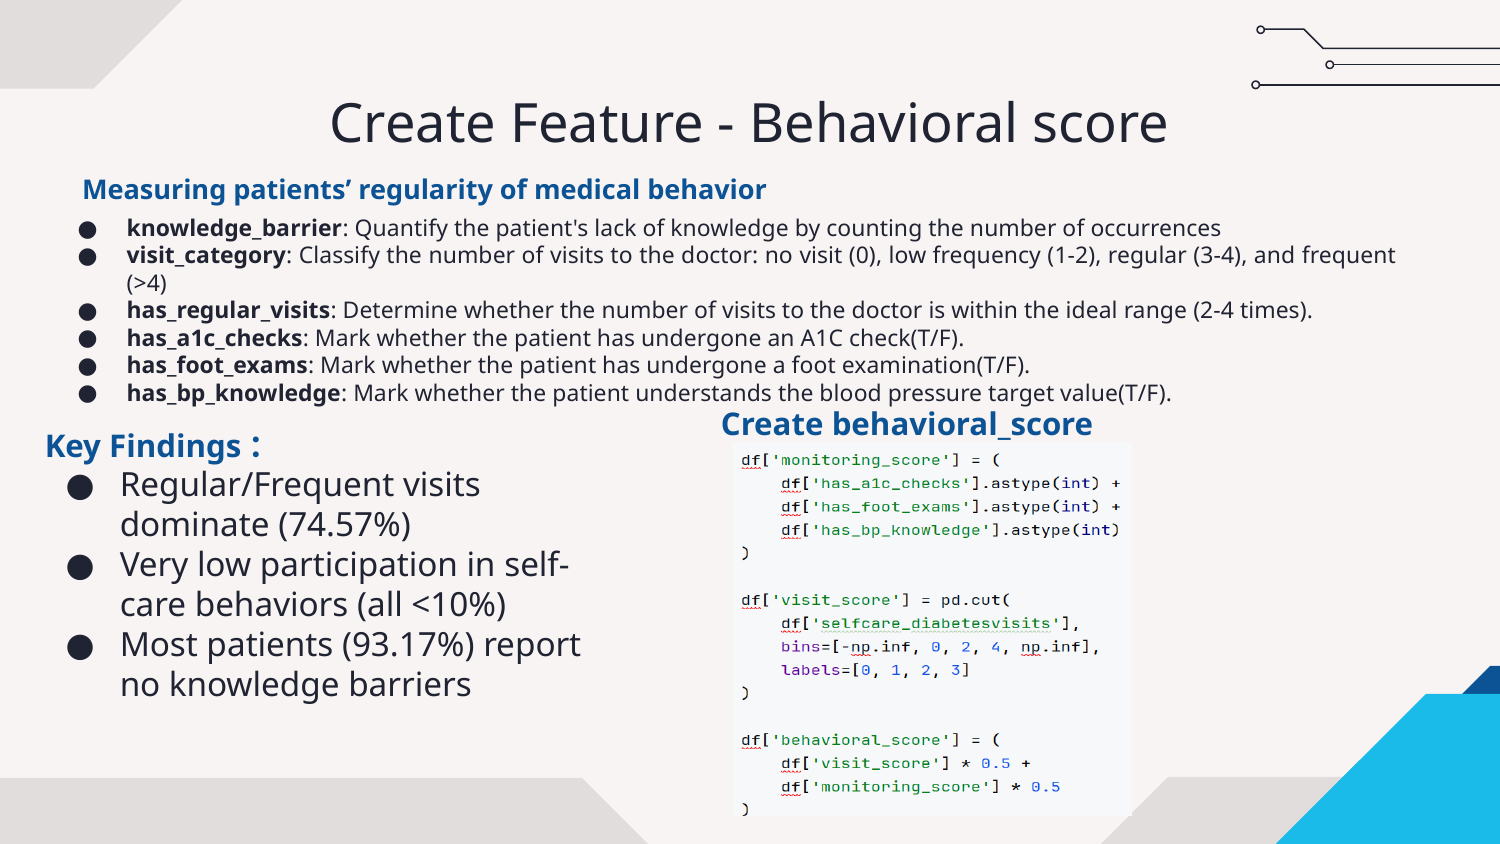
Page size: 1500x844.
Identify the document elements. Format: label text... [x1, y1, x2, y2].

text_box Measuring patients’ regularity of medical behavior [67, 157, 1202, 218]
text_box Create behavioral_score [705, 389, 1150, 443]
text_box Key Findings： Regular/Frequent visits dominate (74.57%) Very low participation in self-care behaviors (all <10%) Most patients (93.17%) report no knowledge barriers [29, 411, 620, 821]
text_box knowledge_barrier: Quantify the patient's lack of knowledge by counting the number of occurrences visit_category: Classify the number of visits to the doctor: no visit (0), low frequency (1-2), regular (3-4), and frequent (>4) has_regular_visits: Determine whether the number of visits to the doctor is within the ideal range (2-4 times). has_a1c_checks: Mark whether the patient has undergone an A1C check(T/F). has_foot_exams: Mark whether the patient has undergone a foot examination(T/F). has_bp_knowledge: Mark whether the patient understands the blood pressure target value(T/F). [36, 198, 1413, 412]
picture [732, 442, 1133, 816]
title Create Feature - Behavioral score [118, 72, 1382, 167]
